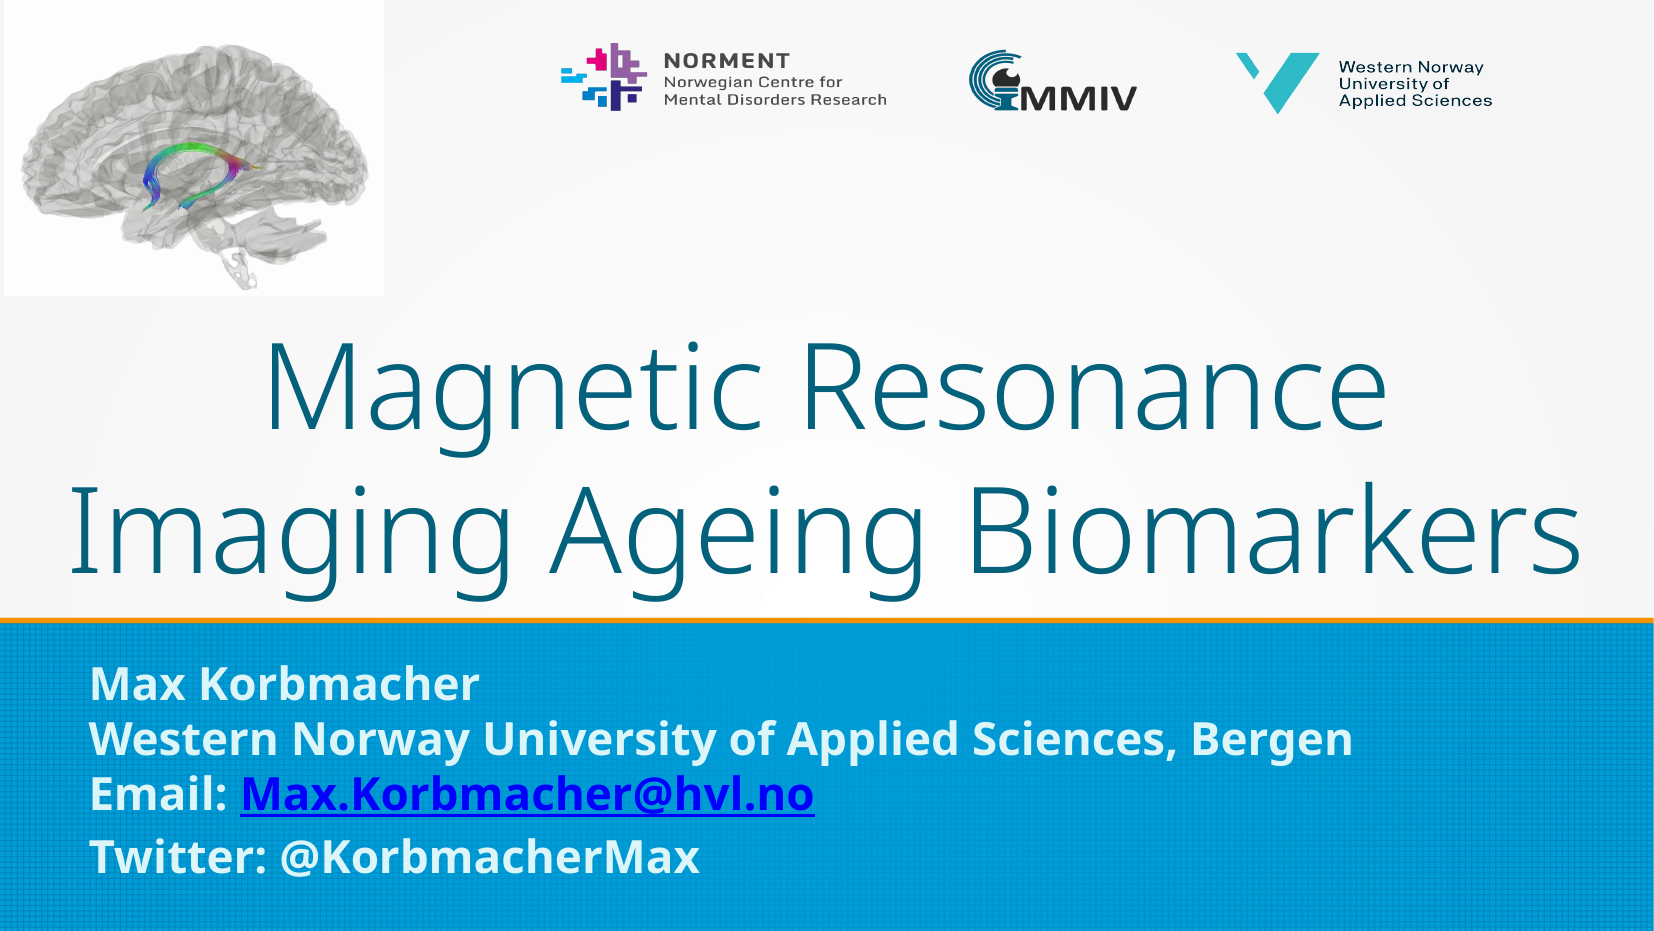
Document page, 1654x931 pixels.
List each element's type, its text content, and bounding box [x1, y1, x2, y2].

picture [0, 0, 1654, 623]
title Magnetic Resonance Imaging Ageing Biomarkers [58, 206, 1594, 598]
subtitle Max Korbmacher Western Norway University of Applied Sciences, Bergen Email: Max.Korbmacher@hvl.no Twitter: @KorbmacherMax [88, 654, 1654, 921]
